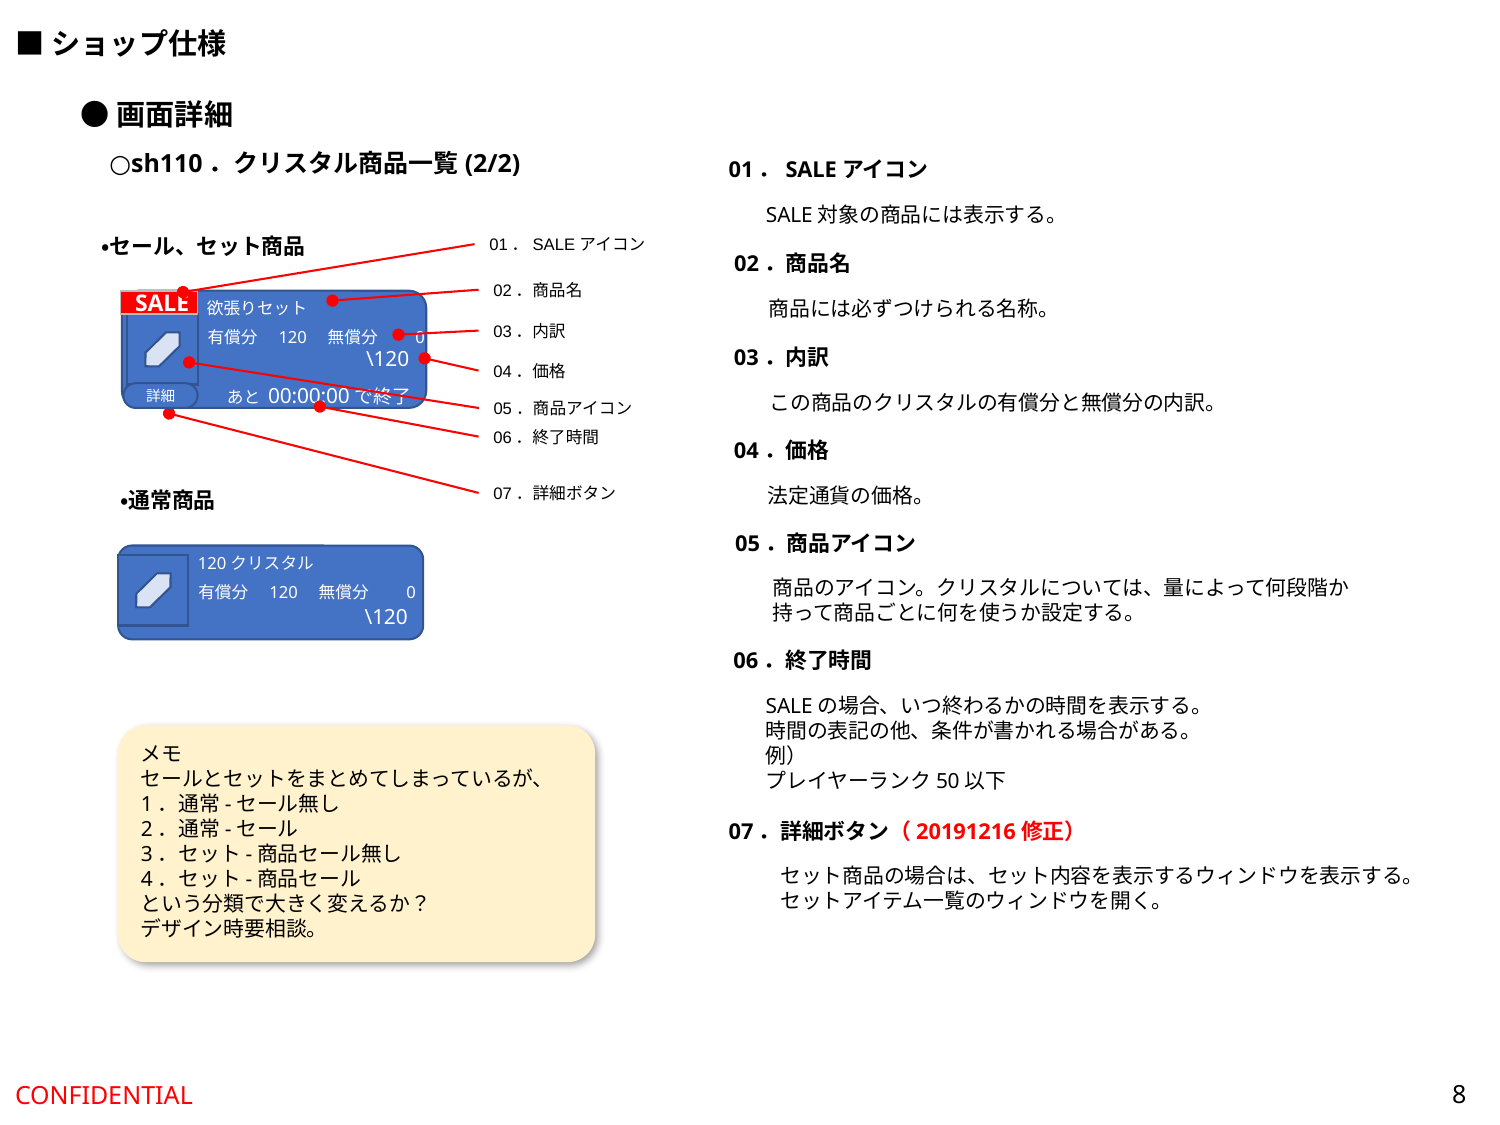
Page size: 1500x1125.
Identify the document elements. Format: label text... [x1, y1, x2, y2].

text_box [118, 545, 424, 640]
text_box 04．価格 [719, 429, 845, 471]
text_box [424, 358, 479, 362]
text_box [182, 244, 479, 293]
text_box 07．詳細ボタン（20191216修正） [713, 810, 1102, 852]
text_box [398, 330, 479, 335]
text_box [169, 413, 479, 494]
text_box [332, 290, 479, 301]
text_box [319, 409, 479, 437]
text_box 法定通貨の価格。 [752, 474, 949, 515]
text_box SALEの場合、いつ終わるかの時間を表示する。 時間の表記の他、条件が書かれる場合がある。 例） プレイヤーランク50以下 [750, 684, 1227, 800]
text_box 06．終了時間 [718, 639, 888, 681]
text_box 03．内訳 [719, 336, 845, 378]
slide_number 8 [1143, 1065, 1482, 1125]
text_box 01．SALEアイコン [474, 226, 661, 262]
text_box 商品のアイコン。クリスタルについては、量によって何段階か 持って商品ごとに何を使うか設定する。 [758, 567, 1364, 633]
text_box 02．商品名 [719, 242, 866, 284]
text_box ●画面詳細 [65, 88, 249, 139]
text_box 02．商品名 [478, 272, 598, 308]
text_box ・セール、セット商品 [86, 225, 321, 267]
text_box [120, 290, 432, 408]
text_box 05．商品アイコン [720, 521, 932, 563]
text_box ■ショップ仕様 [0, 17, 242, 68]
text_box SALE対象の商品には表示する。 [751, 194, 1082, 234]
text_box 商品には必ずつけられる名称。 [753, 288, 1074, 328]
text_box 07．詳細ボタン [478, 475, 632, 511]
text_box ○sh110．クリスタル商品一覧(2/2) [94, 139, 536, 185]
footer CONFIDENTIAL [0, 1065, 507, 1125]
text_box 06．終了時間 [479, 426, 615, 454]
text_box ・通常商品 [105, 479, 231, 521]
text_box 04．価格 [478, 353, 581, 388]
text_box セット商品の場合は、セット内容を表示するウィンドウを表示する。 セットアイテム一覧のウィンドウを開く。 [765, 855, 1439, 921]
text_box メモ セールとセットをまとめてしまっているが、 1．通常-セール無し 2．通常-セール 3．セット-商品セール無し 4．セット-商品セール という分類で大きく変えるか？ デザイン時要相談。 [117, 724, 597, 964]
text_box 03．内訳 [478, 313, 581, 348]
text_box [189, 362, 479, 409]
text_box 01．SALEアイコン [713, 148, 943, 190]
text_box この商品のクリスタルの有償分と無償分の内訳。 [754, 381, 1242, 422]
text_box 05．商品アイコン [479, 390, 648, 426]
